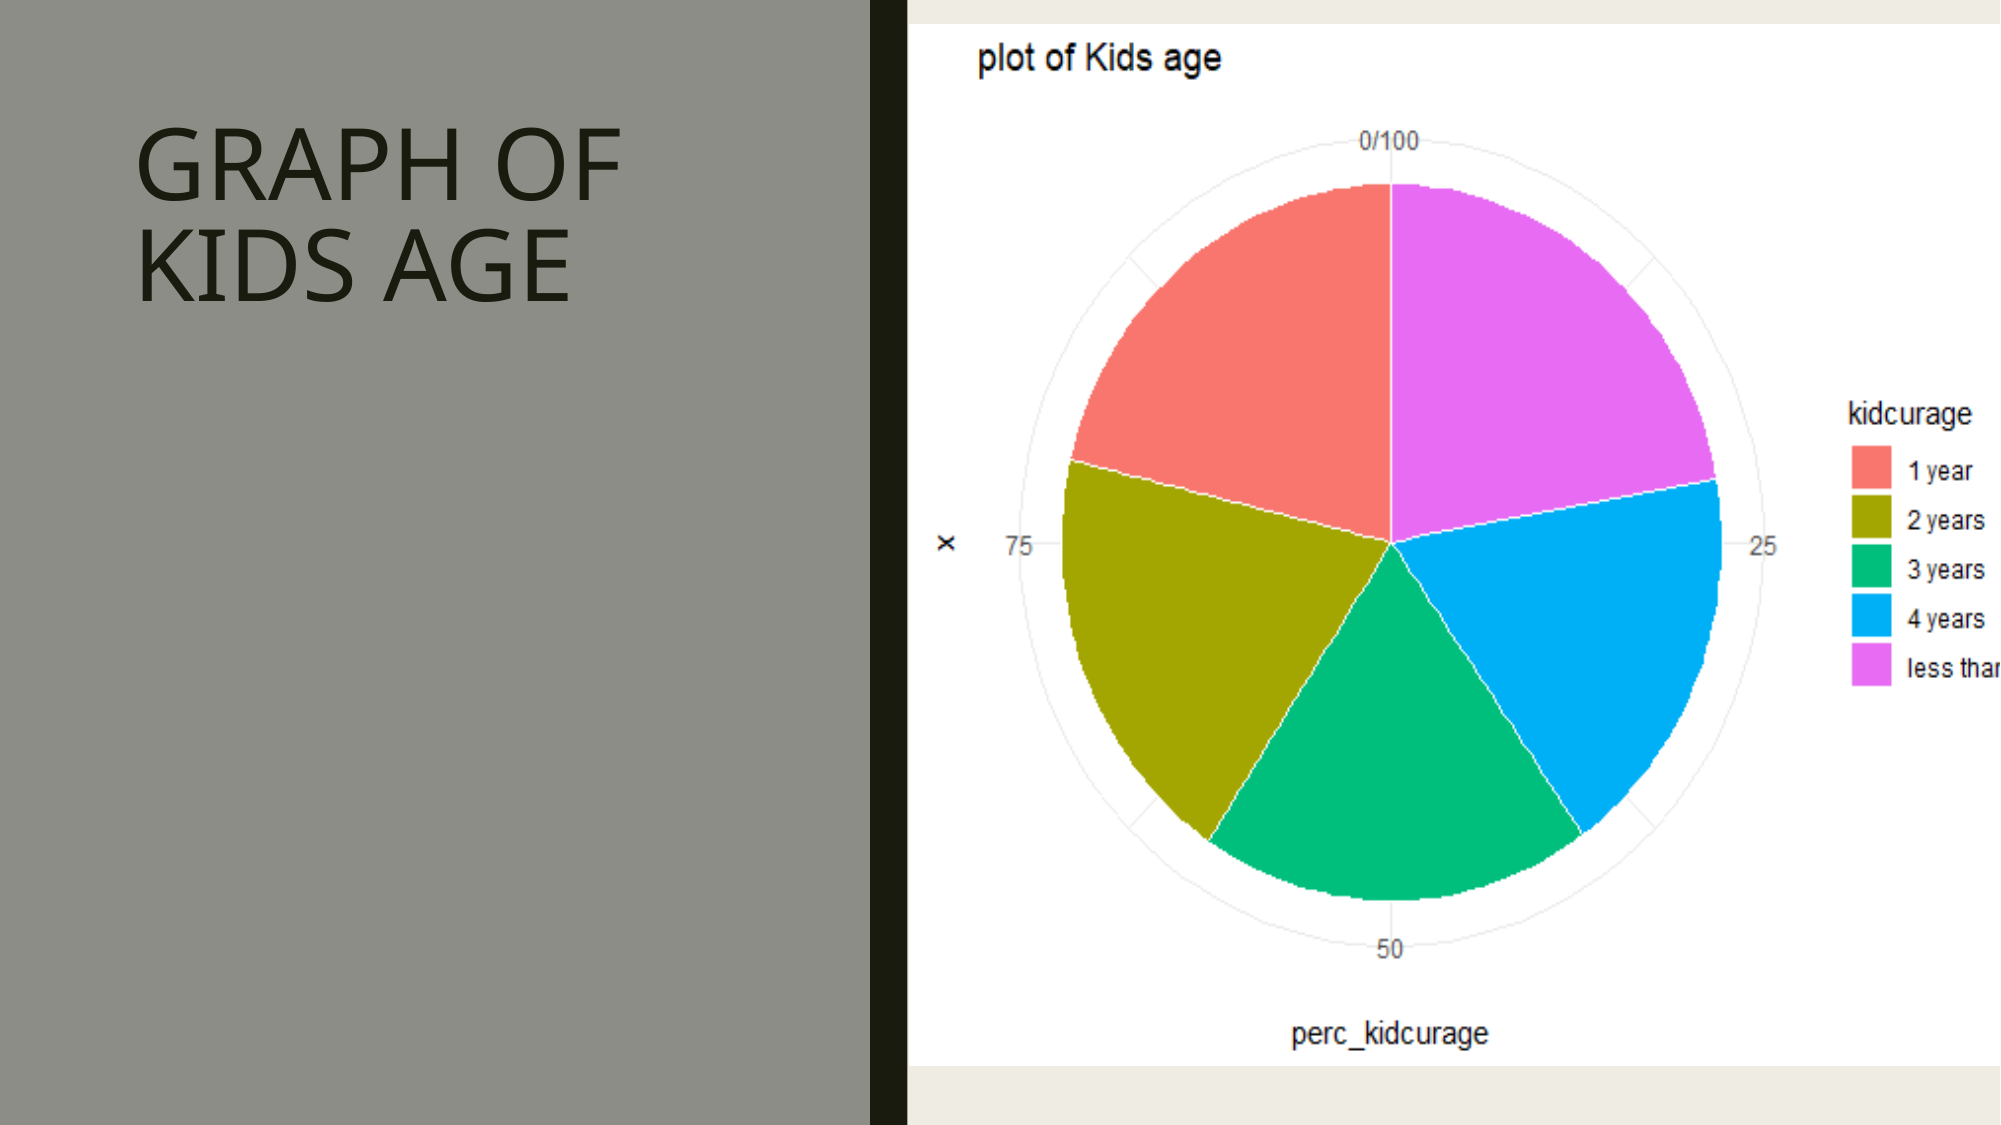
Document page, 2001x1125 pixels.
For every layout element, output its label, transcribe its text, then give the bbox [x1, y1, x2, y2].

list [909, 24, 2000, 1066]
title GRAPH OF KIDS AGE [118, 112, 752, 467]
